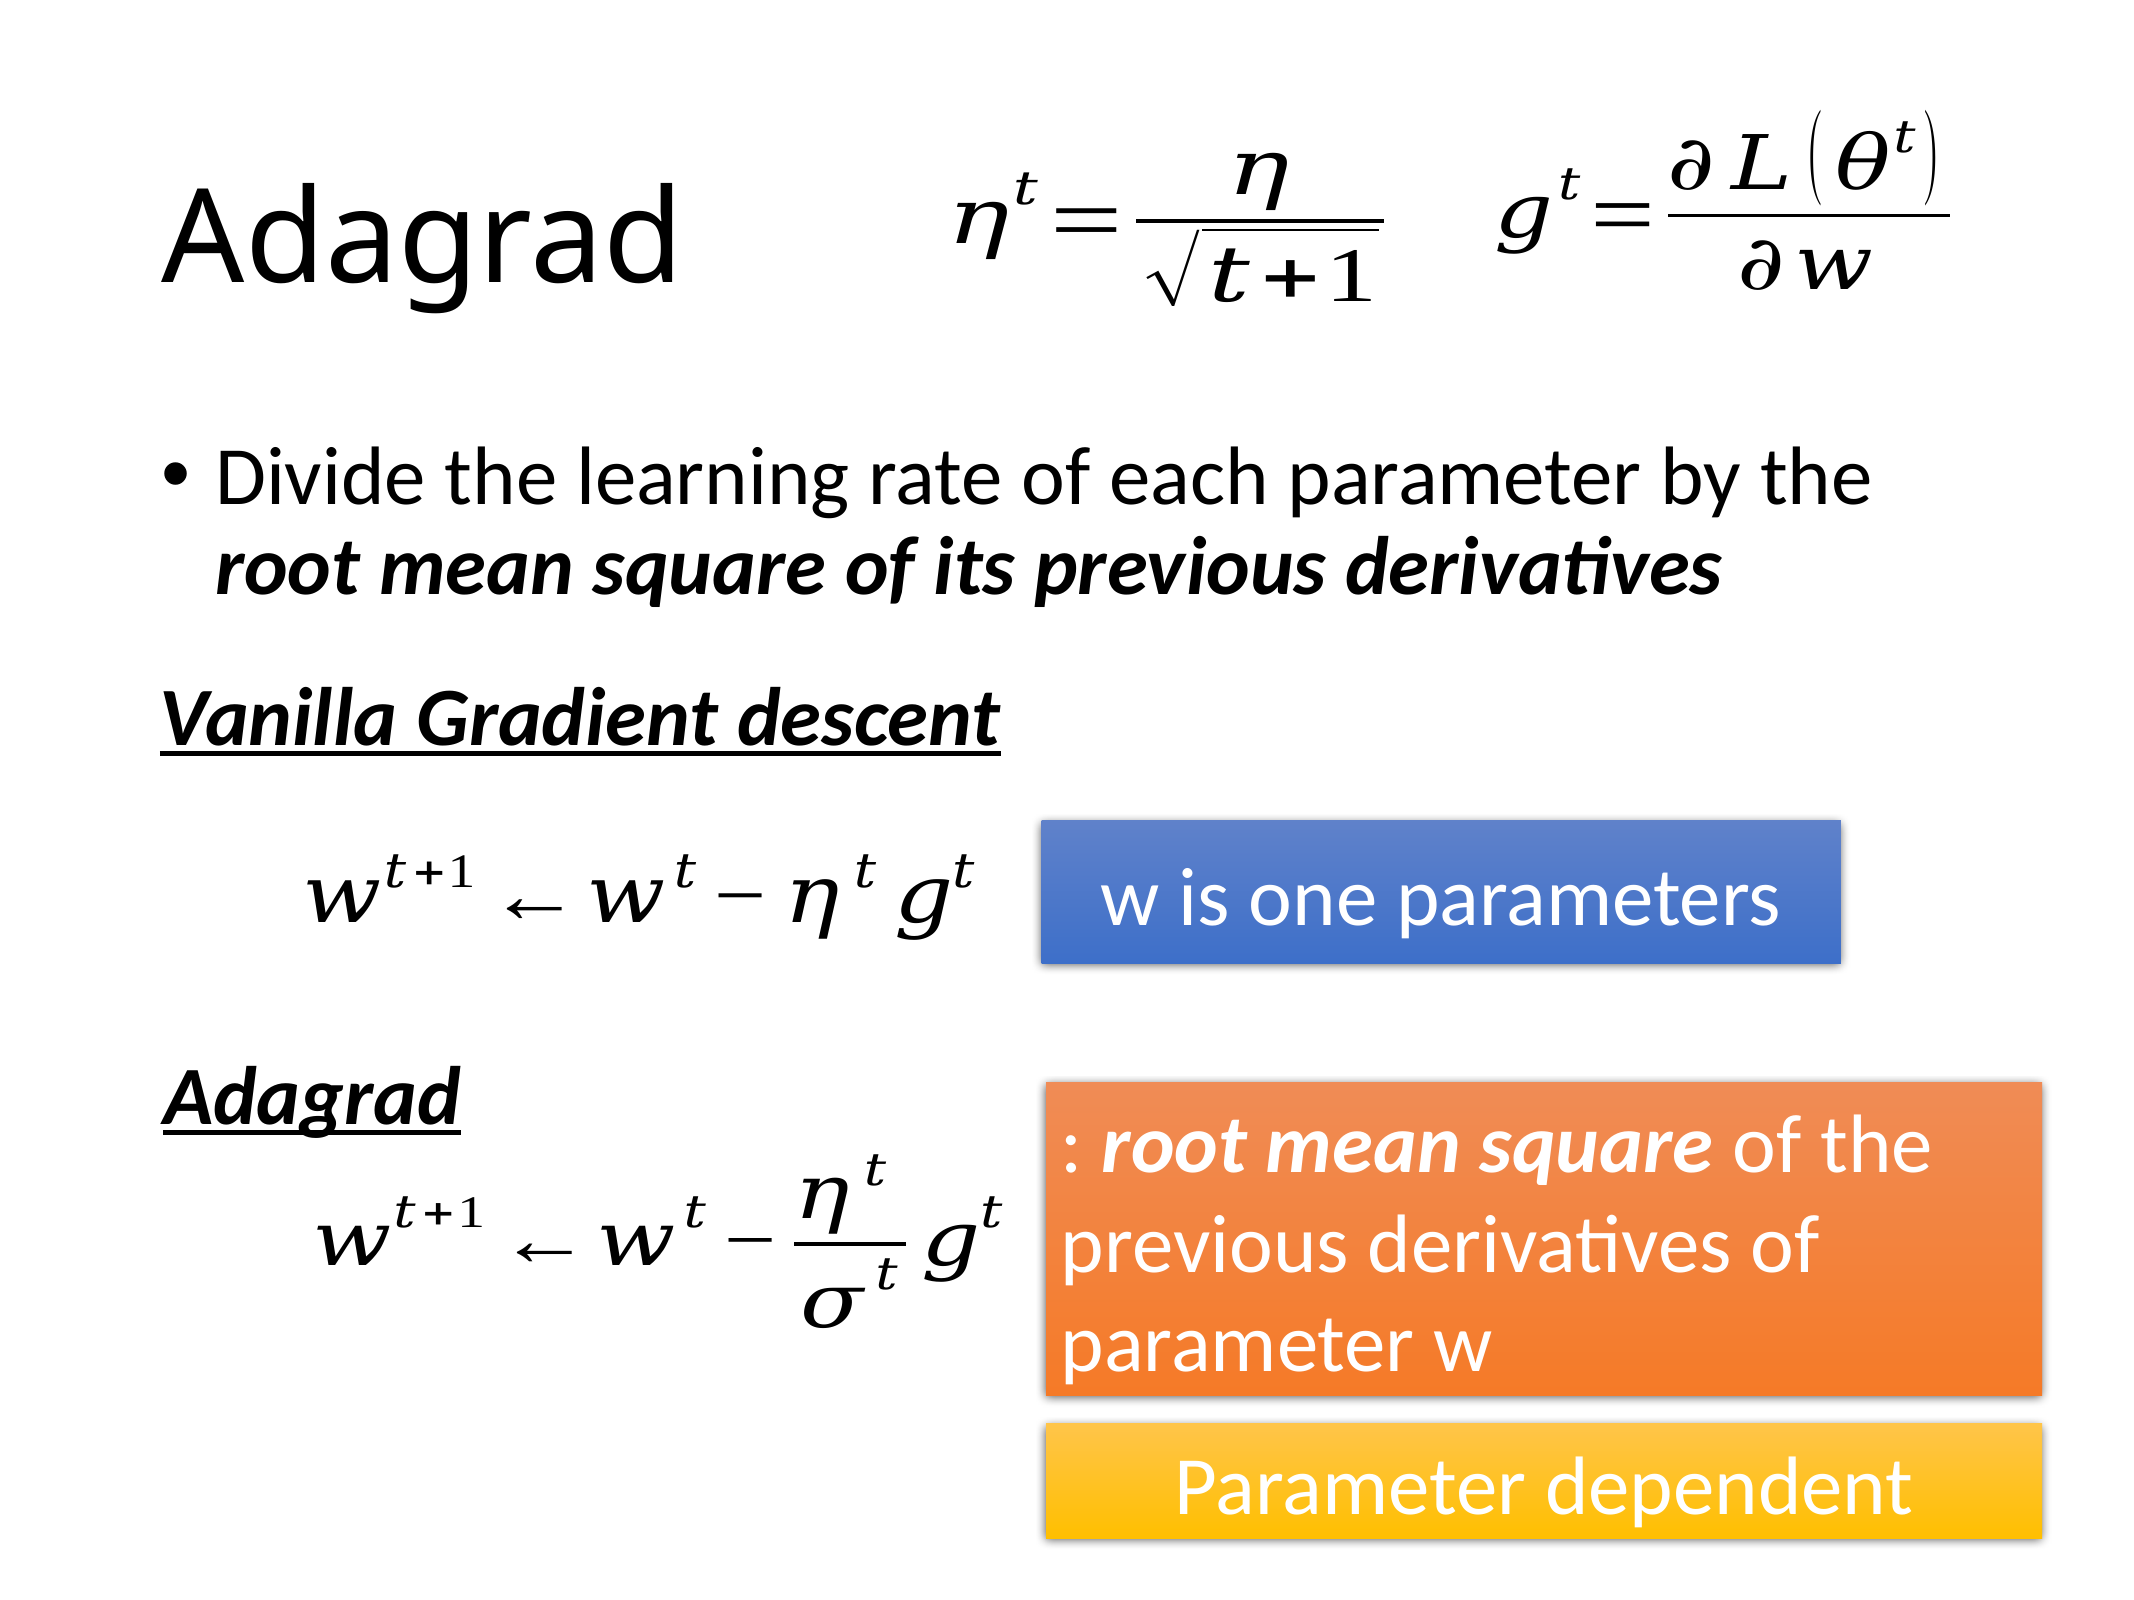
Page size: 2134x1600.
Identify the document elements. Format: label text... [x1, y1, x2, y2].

text_box Parameter dependent [1046, 1423, 2043, 1539]
text_box Adagrad [115, 1034, 510, 1149]
list Divide the learning rate of each parameter by the root mean square of its previous derivatives [146, 425, 1987, 1442]
text_box w is one parameters [1041, 820, 1841, 964]
title Adagrad [146, 85, 1987, 395]
text_box Vanilla Gradient descent [115, 655, 1046, 770]
